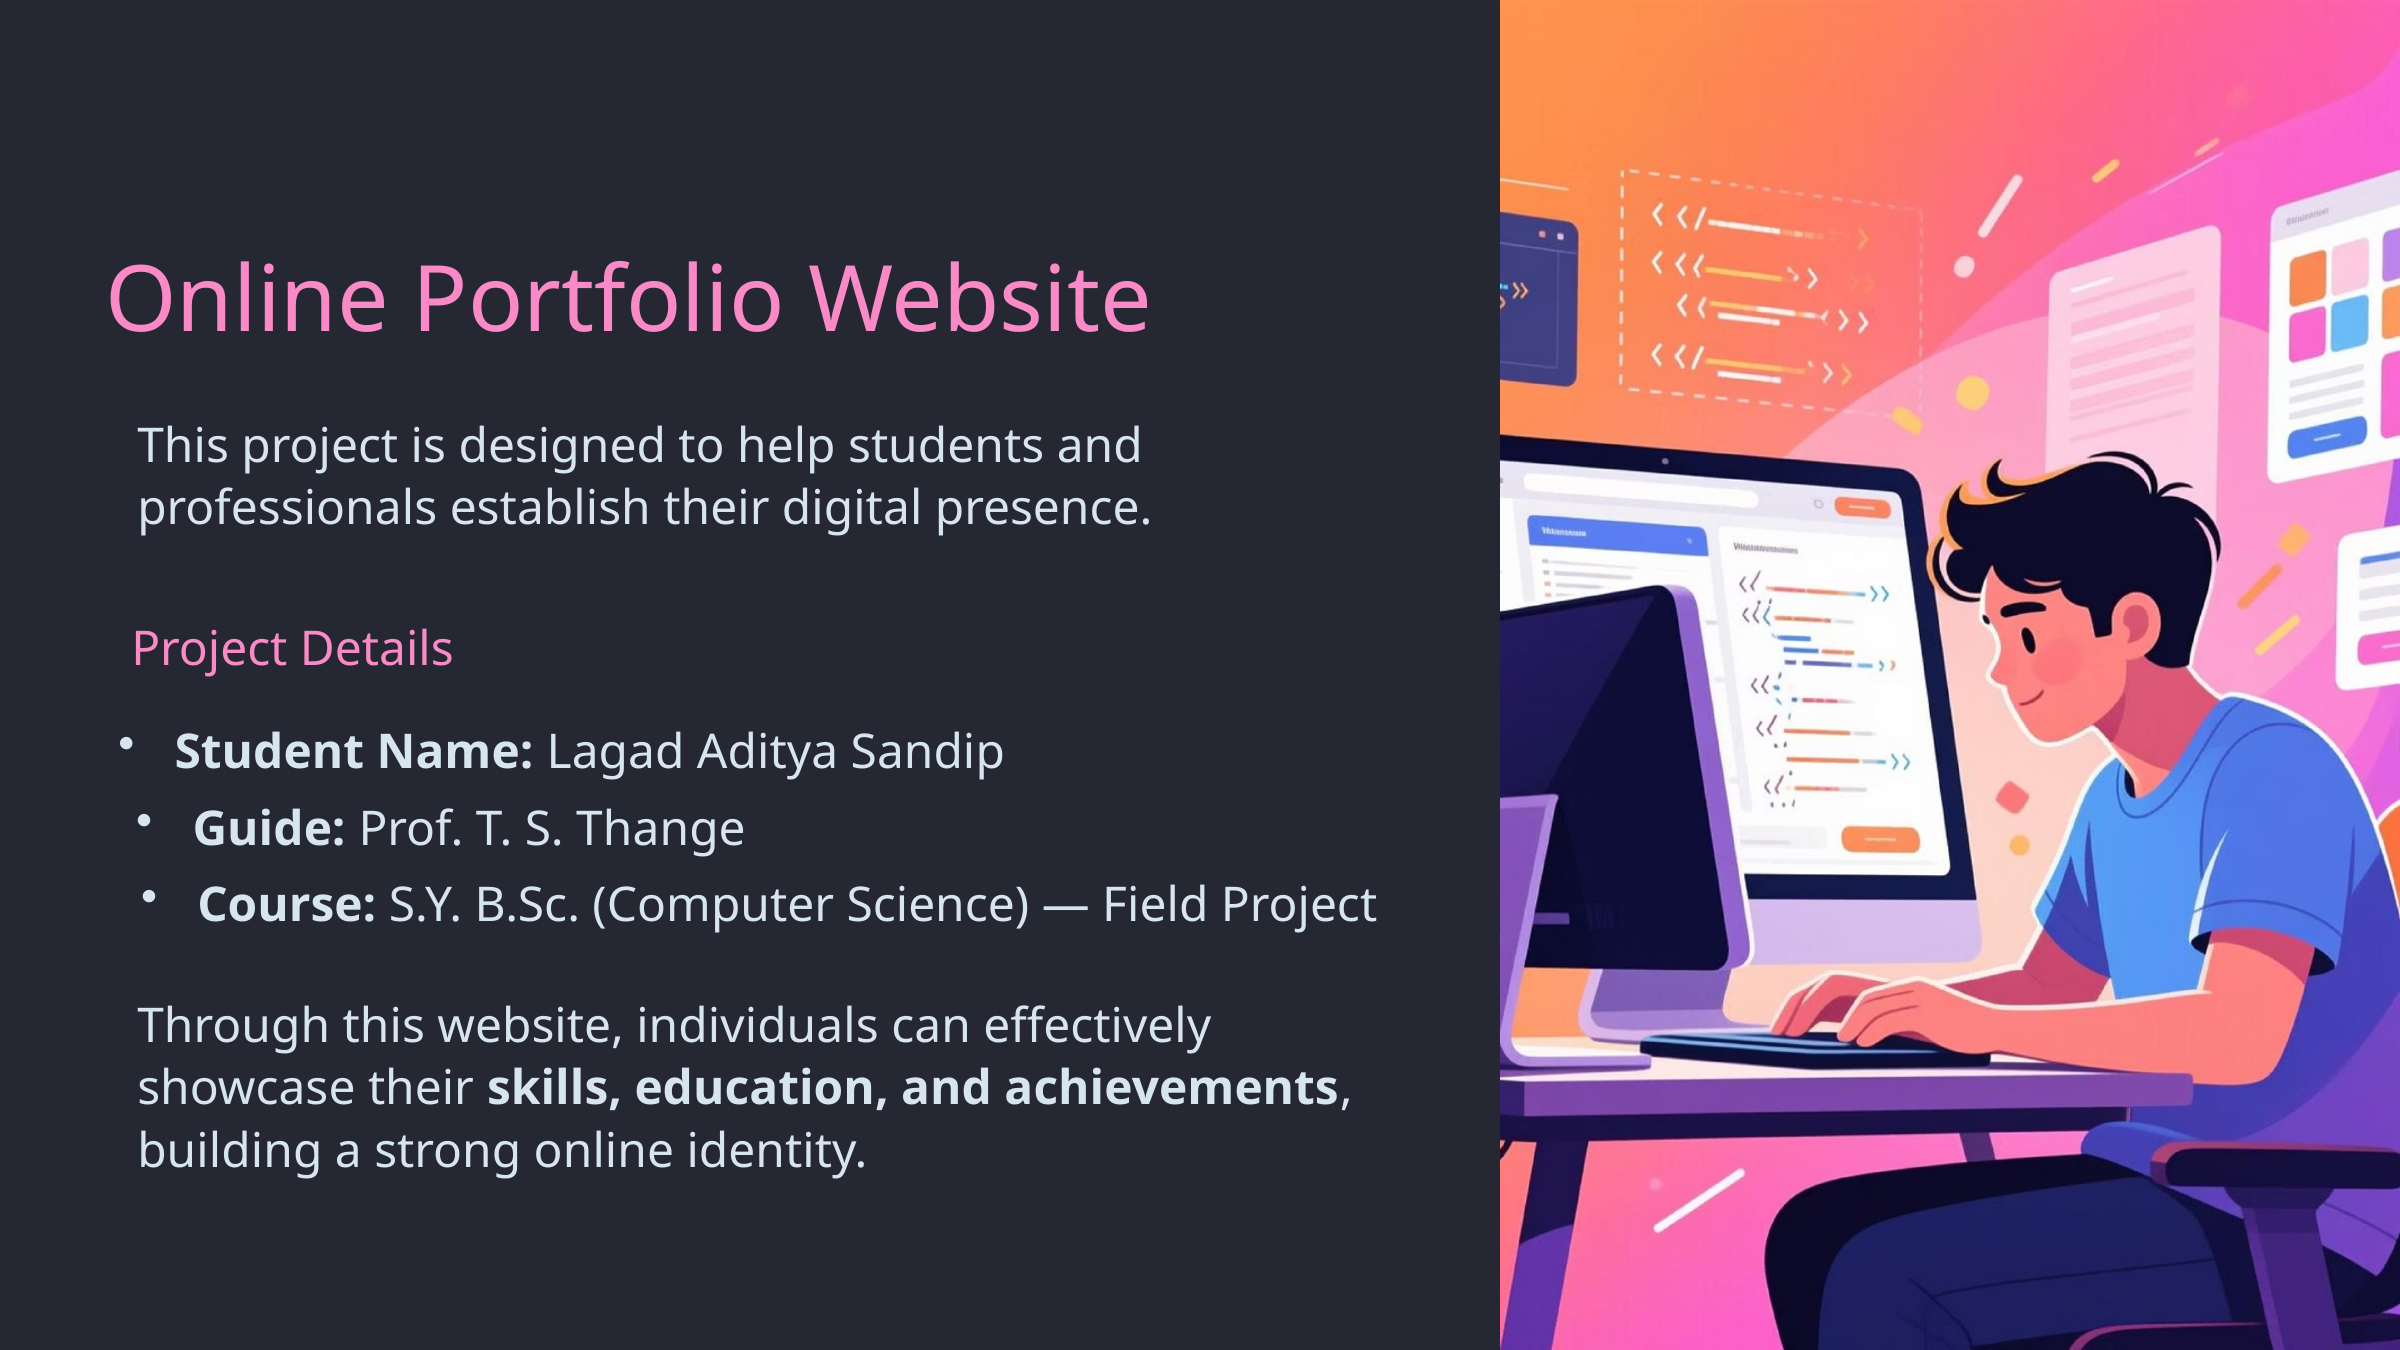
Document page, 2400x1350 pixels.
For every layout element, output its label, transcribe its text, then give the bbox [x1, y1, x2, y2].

text_box Guide: Prof. T. S. Thange [136, 791, 747, 855]
text_box Online Portfolio Website [105, 234, 1154, 350]
picture [1499, 0, 2400, 1350]
text_box Through this website, individuals can effectively showcase their skills, education, and achievements, building a strong online identity. [137, 989, 1363, 1177]
text_box Project Details [131, 618, 455, 675]
text_box This project is designed to help students and professionals establish their digital presence. [137, 409, 1363, 535]
text_box Student Name: Lagad Aditya Sandip [118, 715, 1006, 778]
text_box Course: S.Y. B.Sc. (Computer Science) — Field Project [140, 868, 1379, 931]
